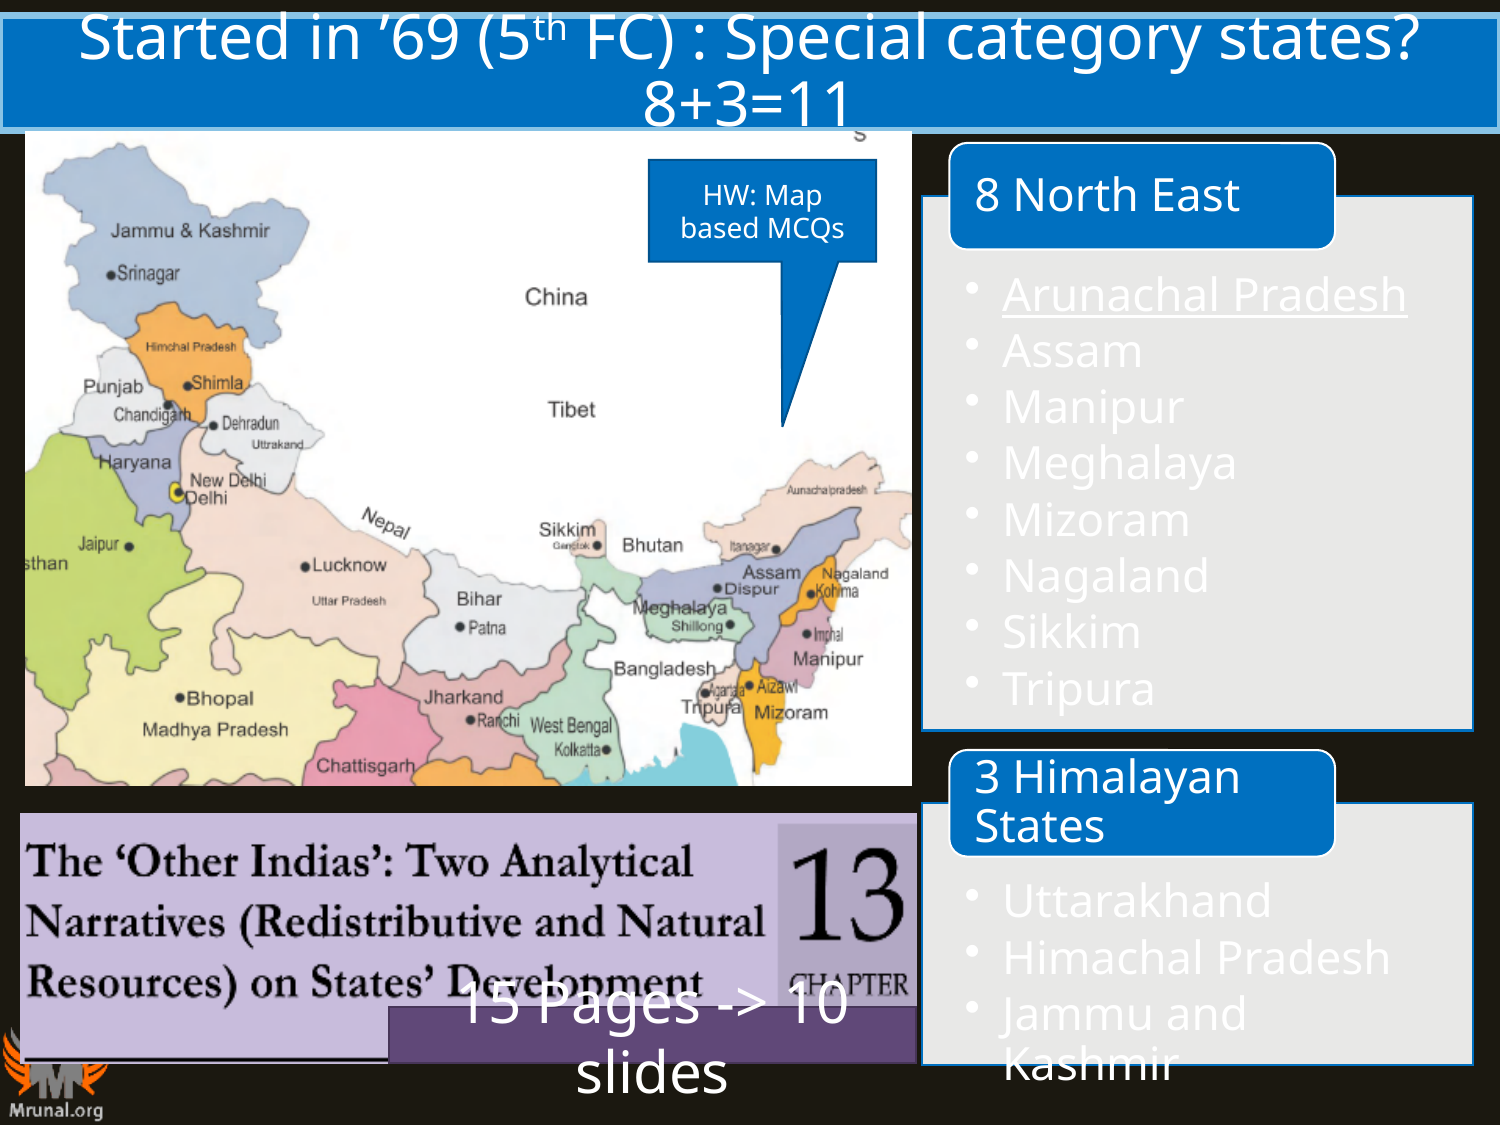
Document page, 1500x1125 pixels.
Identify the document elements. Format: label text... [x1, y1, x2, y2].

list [921, 131, 1473, 1076]
picture [0, 1024, 114, 1125]
title Started in ’69 (5th FC) : Special category states? 8+3=11 [0, 12, 1500, 134]
picture [25, 131, 912, 786]
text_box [20, 813, 917, 1064]
